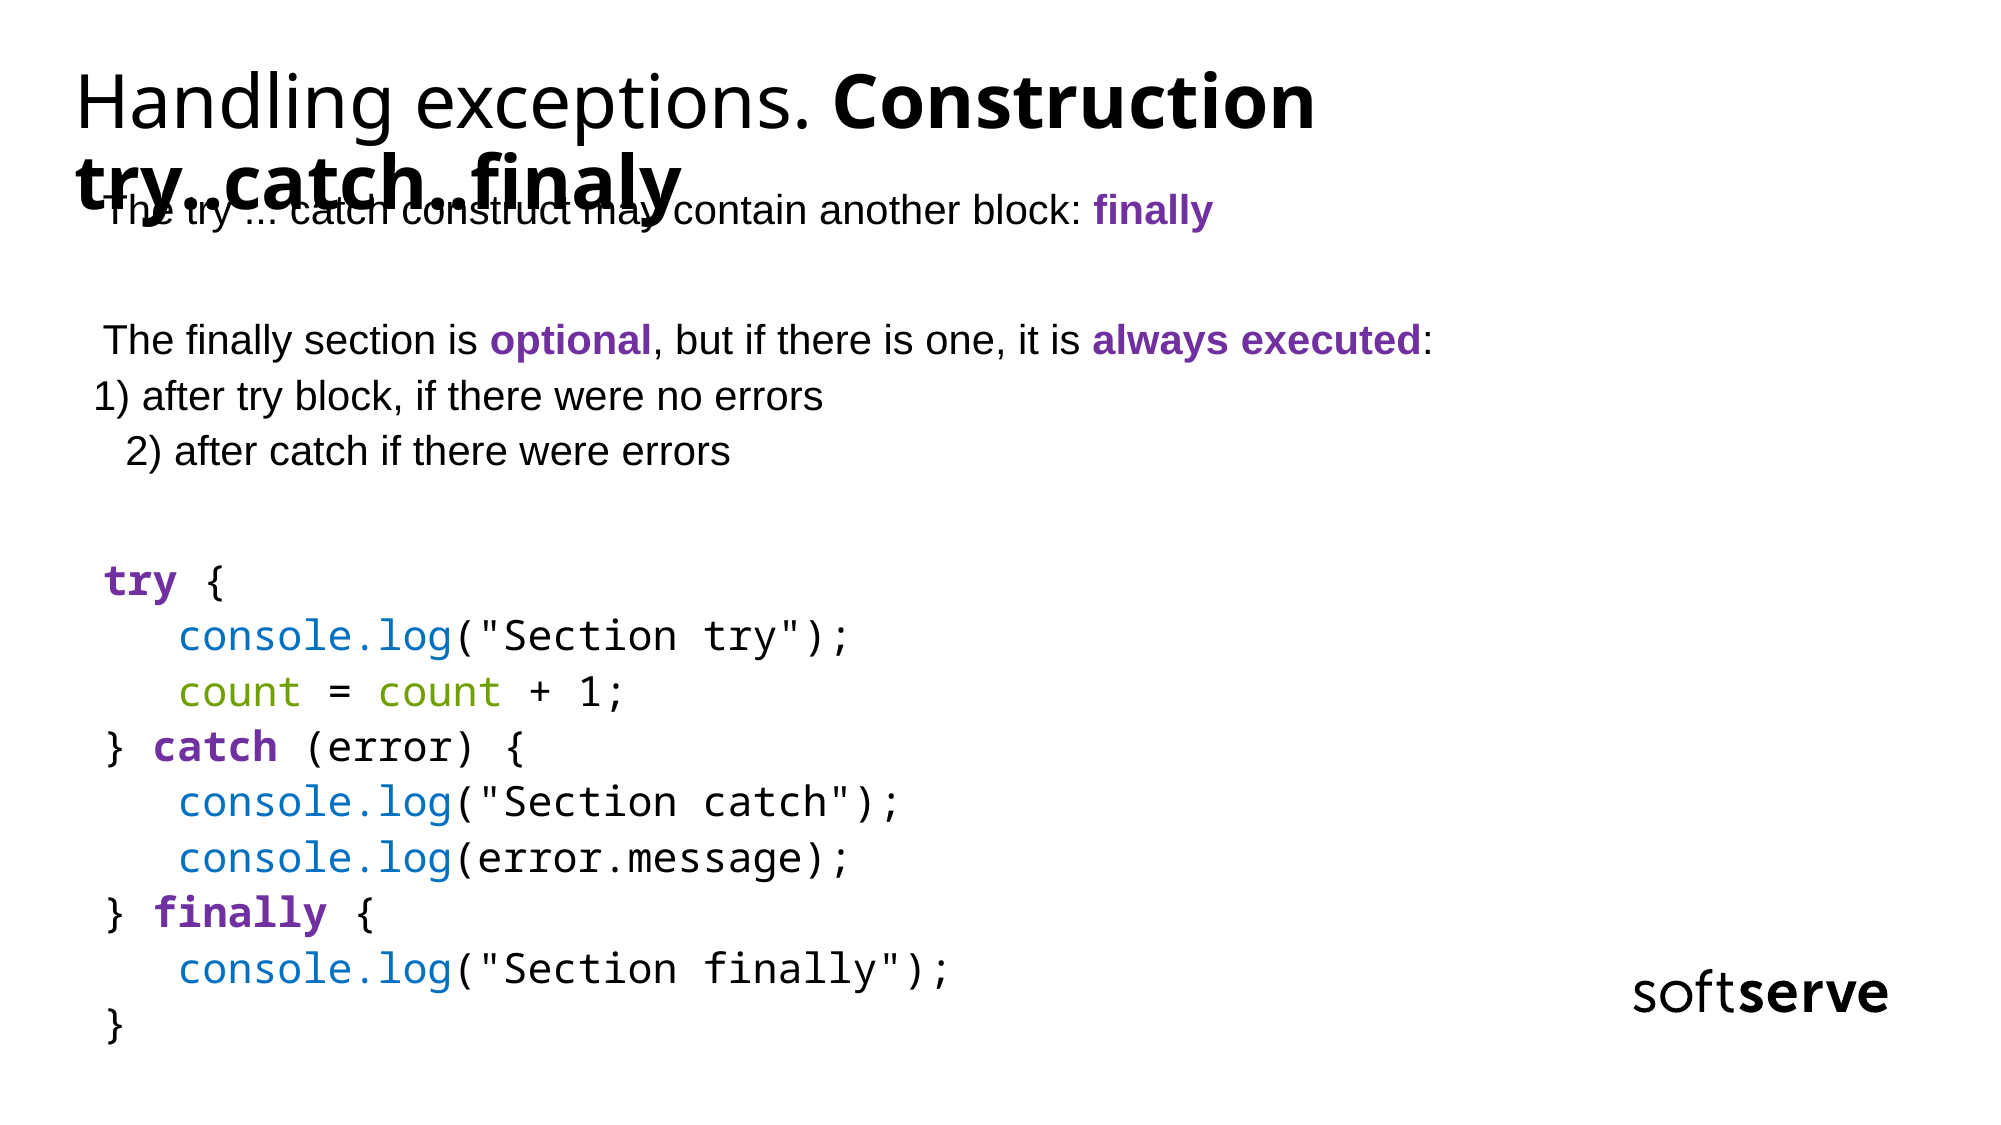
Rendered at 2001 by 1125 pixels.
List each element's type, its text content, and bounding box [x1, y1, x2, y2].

title Handling exceptions. Construction try..catch..finaly [59, 56, 1957, 143]
list The try ... catch construct may contain another block: finally The finally section is optional, but if there is one, it is always executed: 1) after try block, if there were no errors 2) after catch if there were errors try { console.log("Section try"); count = count + 1; } catch (error) { console.log("Section catch"); console.log(error.message); } finally { console.log("Section finally"); } [59, 181, 1946, 1106]
